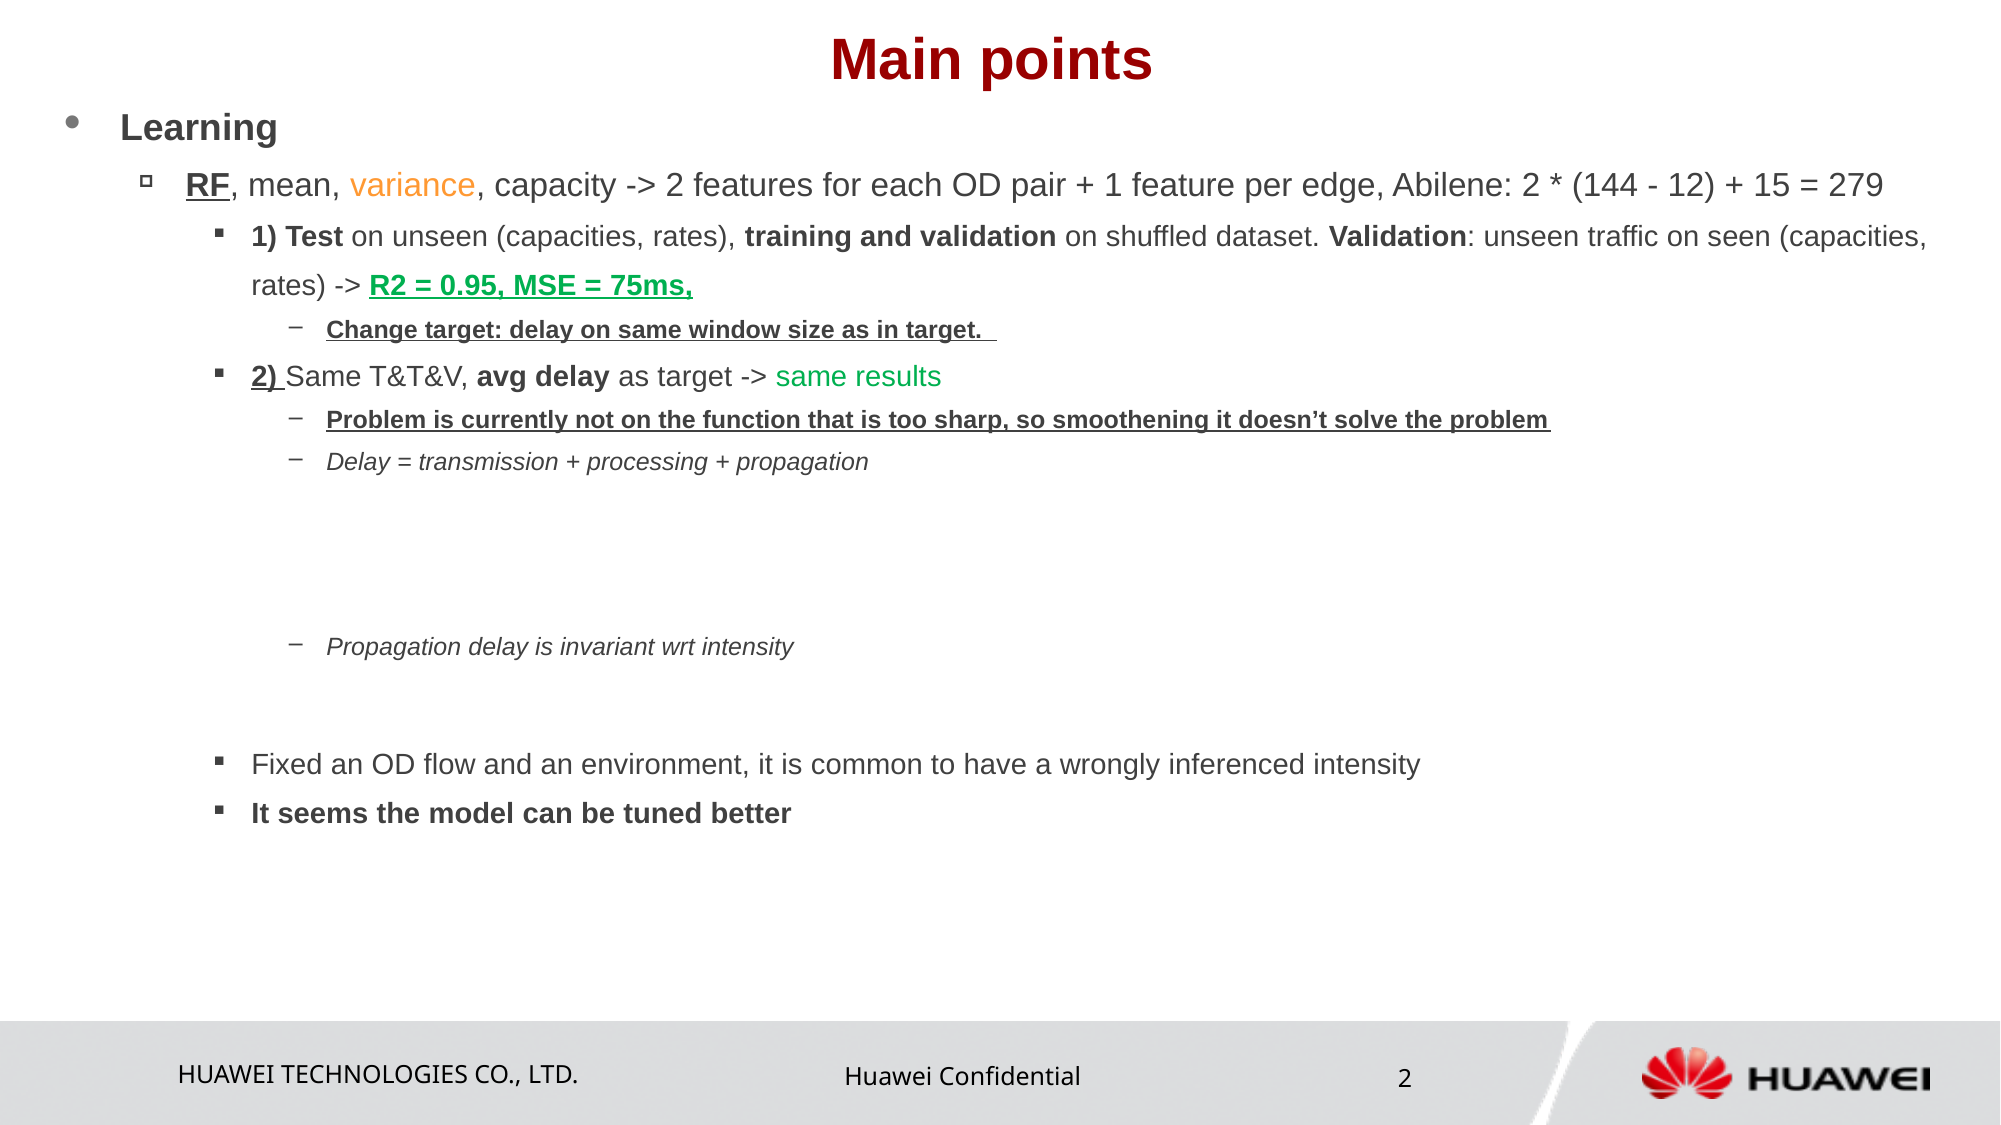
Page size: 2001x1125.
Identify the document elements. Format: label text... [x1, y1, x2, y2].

text_box [84, 444, 1880, 486]
picture [0, 1021, 2001, 1125]
title Main points [83, 12, 1915, 101]
